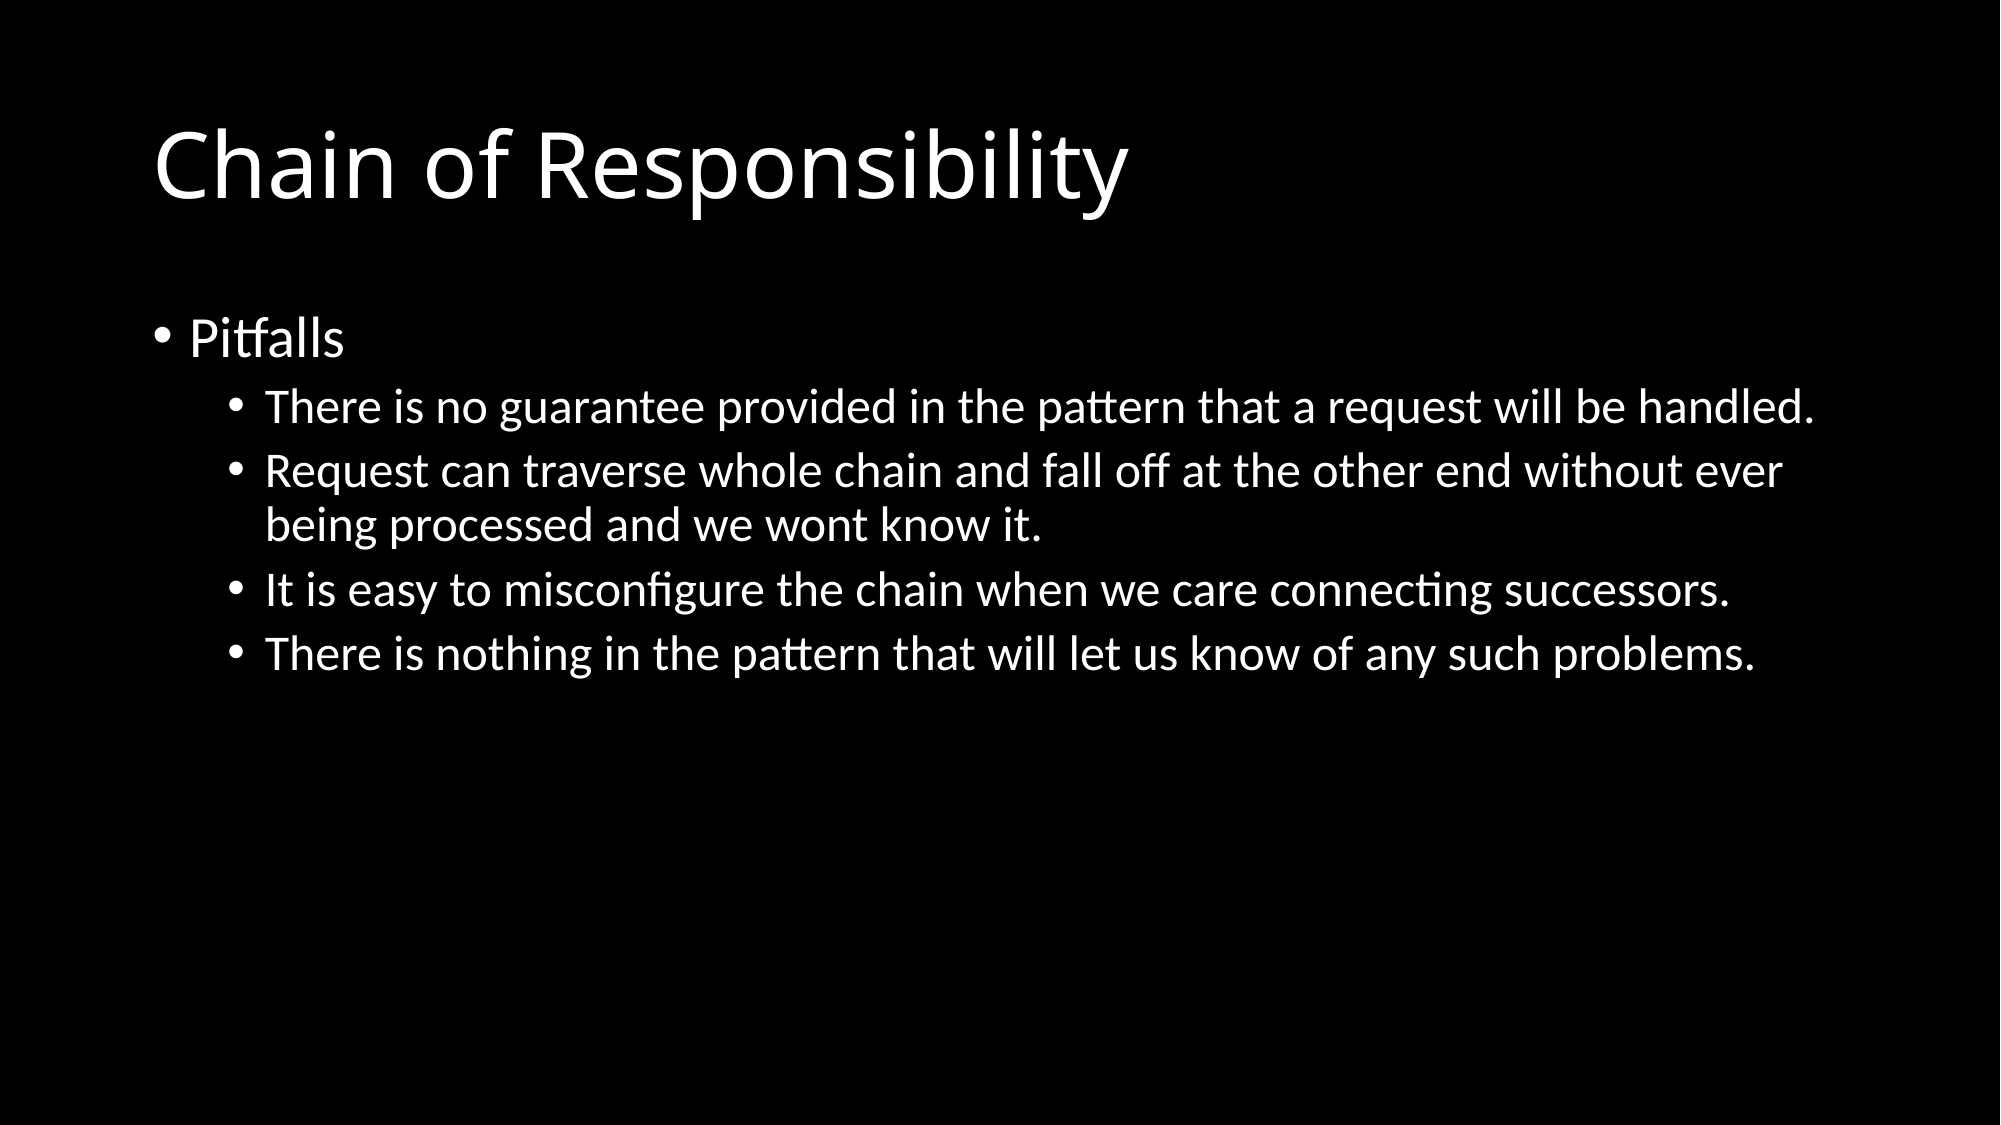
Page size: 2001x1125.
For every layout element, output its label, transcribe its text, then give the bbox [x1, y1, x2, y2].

title Chain of Responsibility [137, 59, 1863, 278]
list Pitfalls There is no guarantee provided in the pattern that a request will be handled. Request can traverse whole chain and fall off at the other end without ever being processed and we wont know it. It is easy to misconfigure the chain when we care connecting successors. There is nothing in the pattern that will let us know of any such problems. [137, 299, 1863, 1014]
